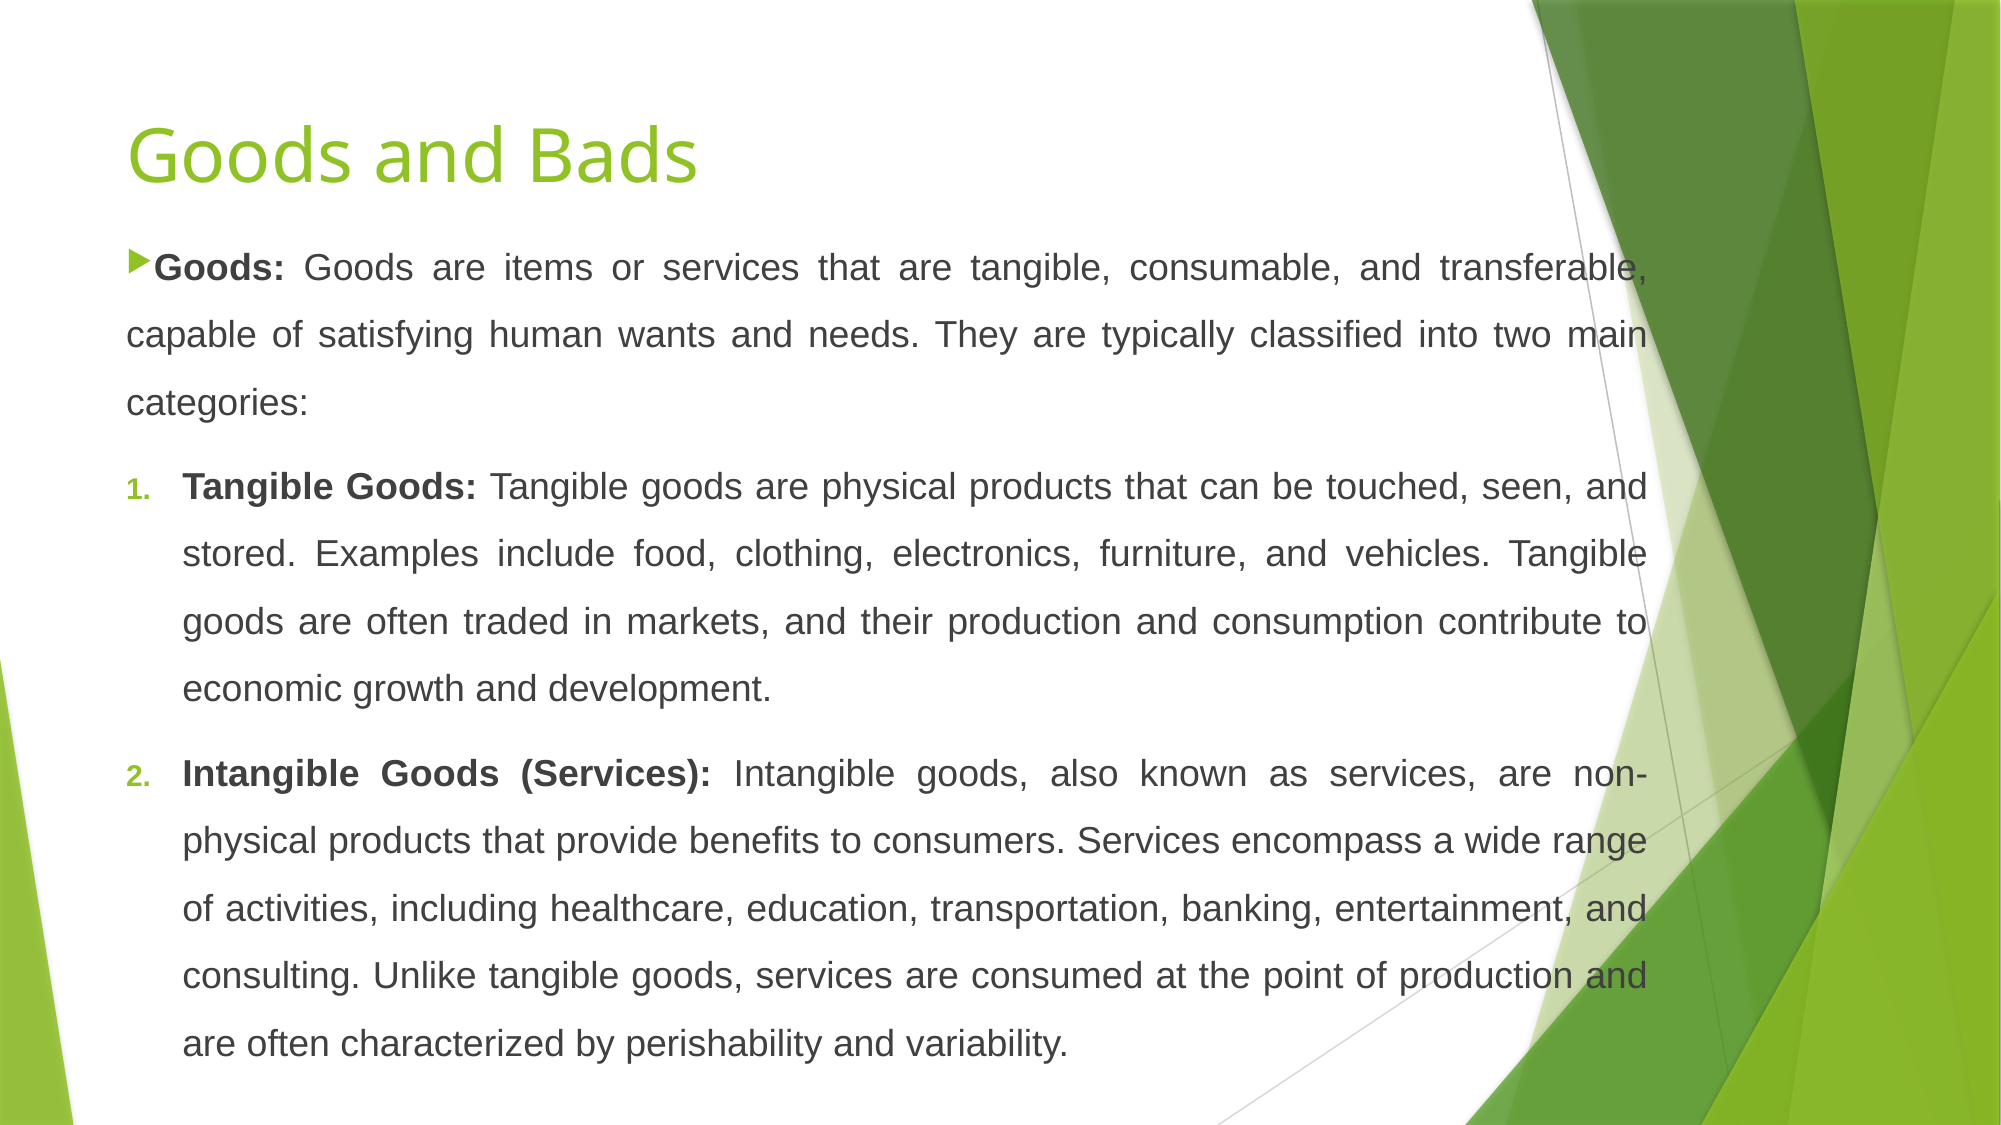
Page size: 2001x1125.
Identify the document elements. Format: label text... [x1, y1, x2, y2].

list Goods: Goods are items or services that are tangible, consumable, and transferable, capable of satisfying human wants and needs. They are typically classified into two main categories: Tangible Goods: Tangible goods are physical products that can be touched, seen, and stored. Examples include food, clothing, electronics, furniture, and vehicles. Tangible goods are often traded in markets, and their production and consumption contribute to economic growth and development. Intangible Goods (Services): Intangible goods, also known as services, are non-physical products that provide benefits to consumers. Services encompass a wide range of activities, including healthcare, education, transportation, banking, entertainment, and consulting. Unlike tangible goods, services are consumed at the point of production and are often characterized by perishability and variability. [111, 212, 1664, 1110]
title Goods and Bads [111, 99, 1522, 212]
